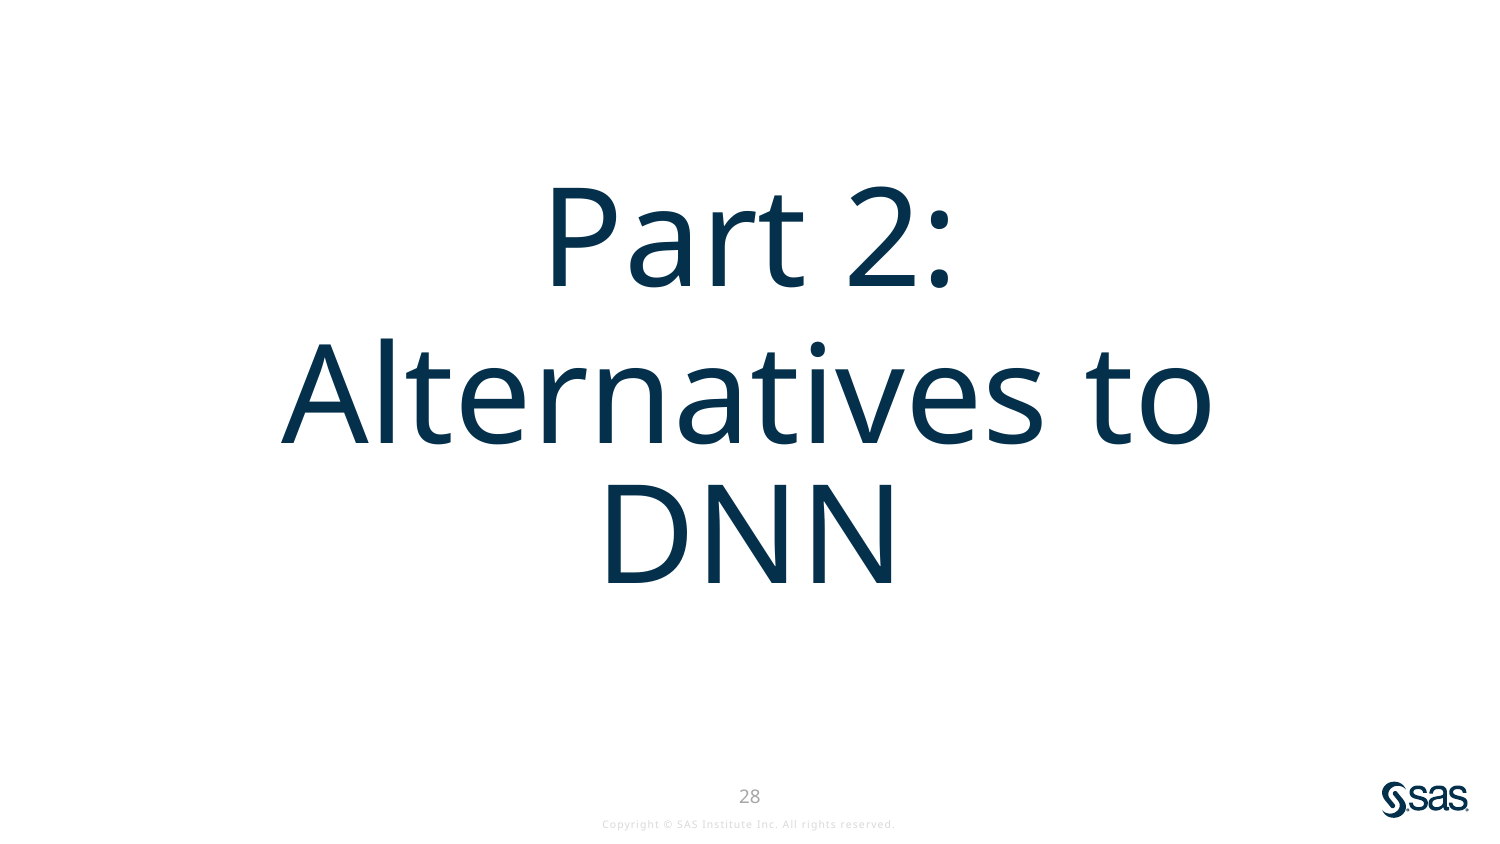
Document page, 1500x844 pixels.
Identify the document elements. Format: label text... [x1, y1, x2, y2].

list Part 2: Alternatives to DNN [102, 166, 1398, 765]
slide_number 28 [675, 780, 825, 818]
